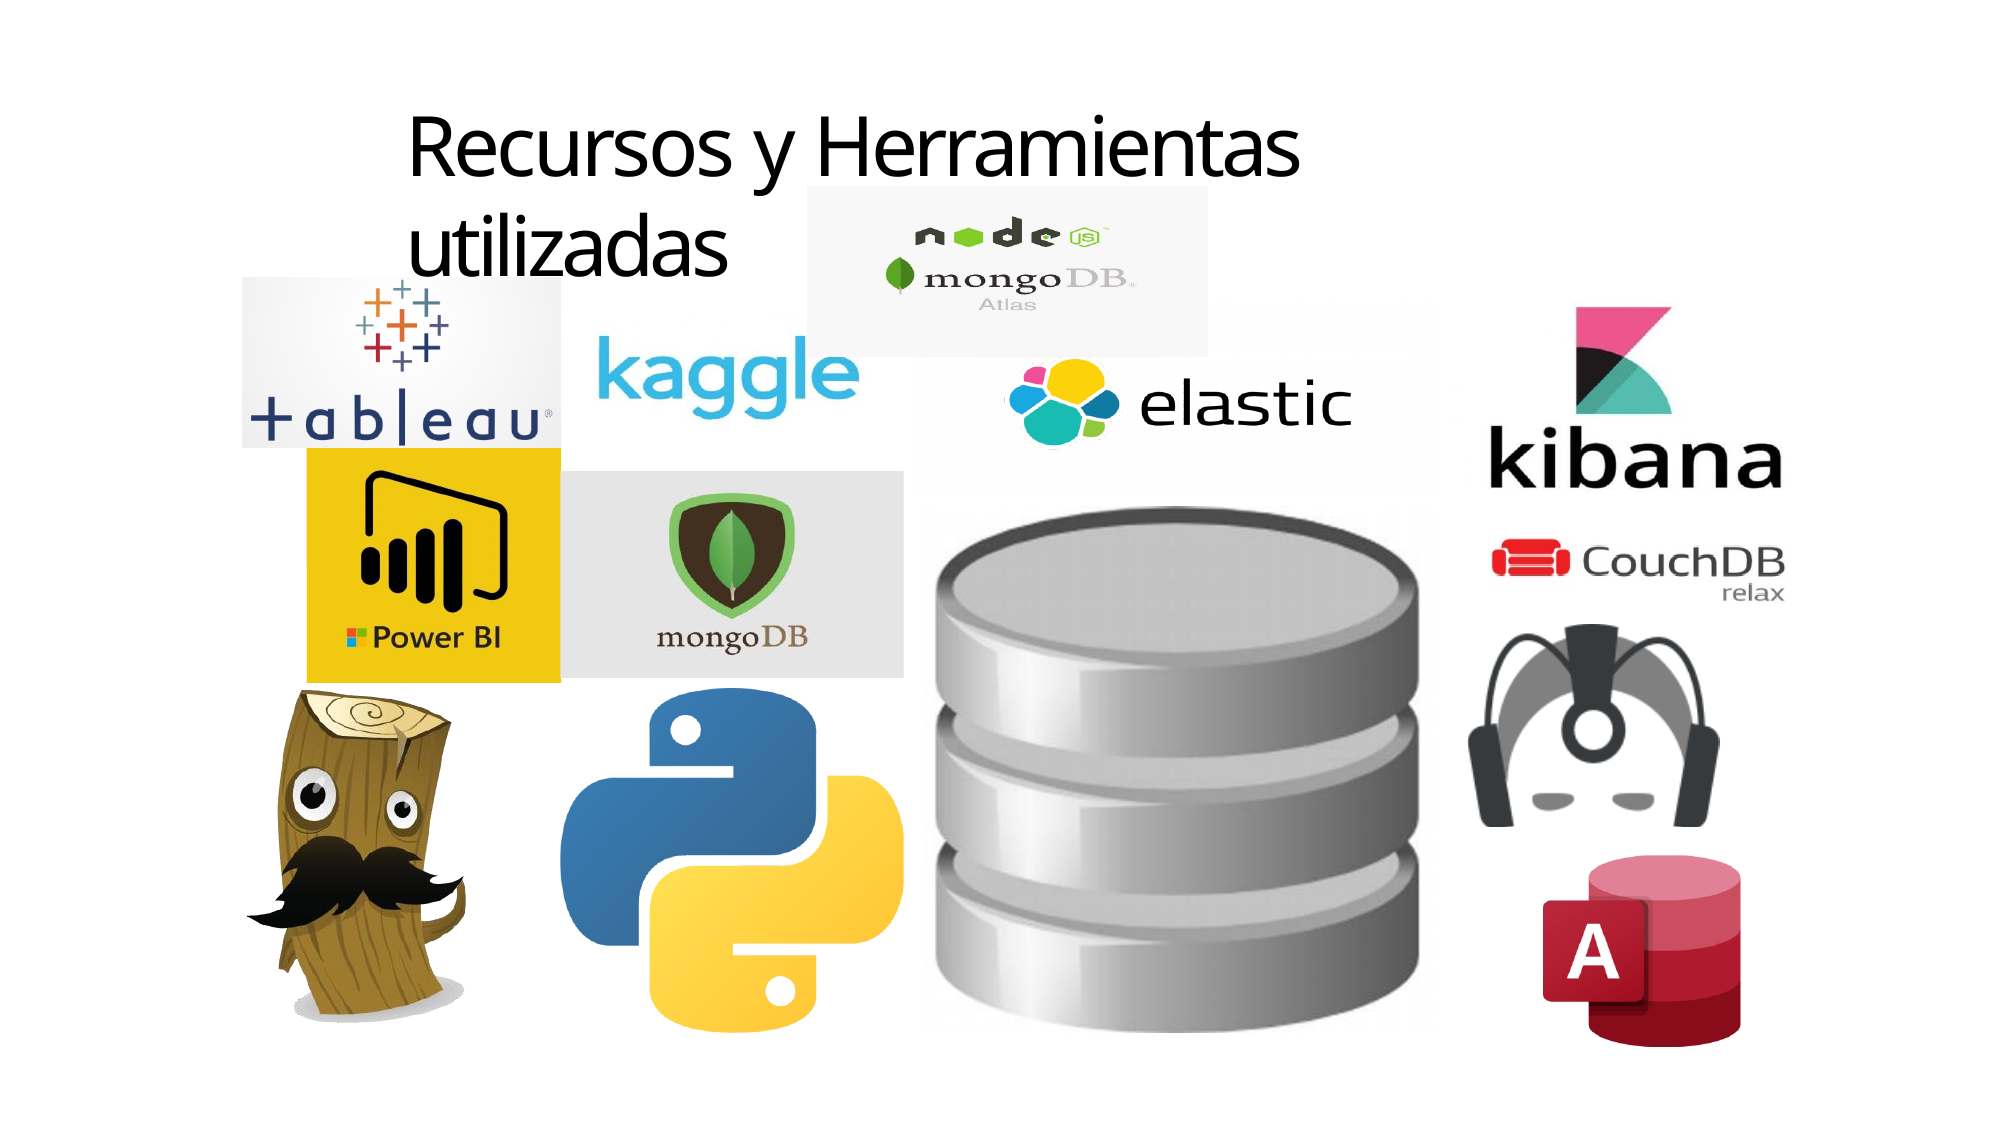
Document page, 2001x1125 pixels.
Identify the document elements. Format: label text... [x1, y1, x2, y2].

text_box [560, 471, 904, 678]
text_box [246, 690, 466, 1023]
text_box [914, 302, 1441, 495]
title Recursos y Herramientas utilizadas [403, 91, 1563, 294]
text_box [925, 506, 1441, 1033]
text_box [594, 316, 893, 460]
text_box [1467, 624, 1720, 826]
picture [1435, 827, 1847, 1075]
picture [807, 186, 1208, 358]
text_box [306, 453, 562, 684]
text_box [1490, 537, 1786, 604]
text_box [1454, 302, 1807, 497]
picture [241, 277, 561, 449]
text_box [560, 688, 904, 1033]
